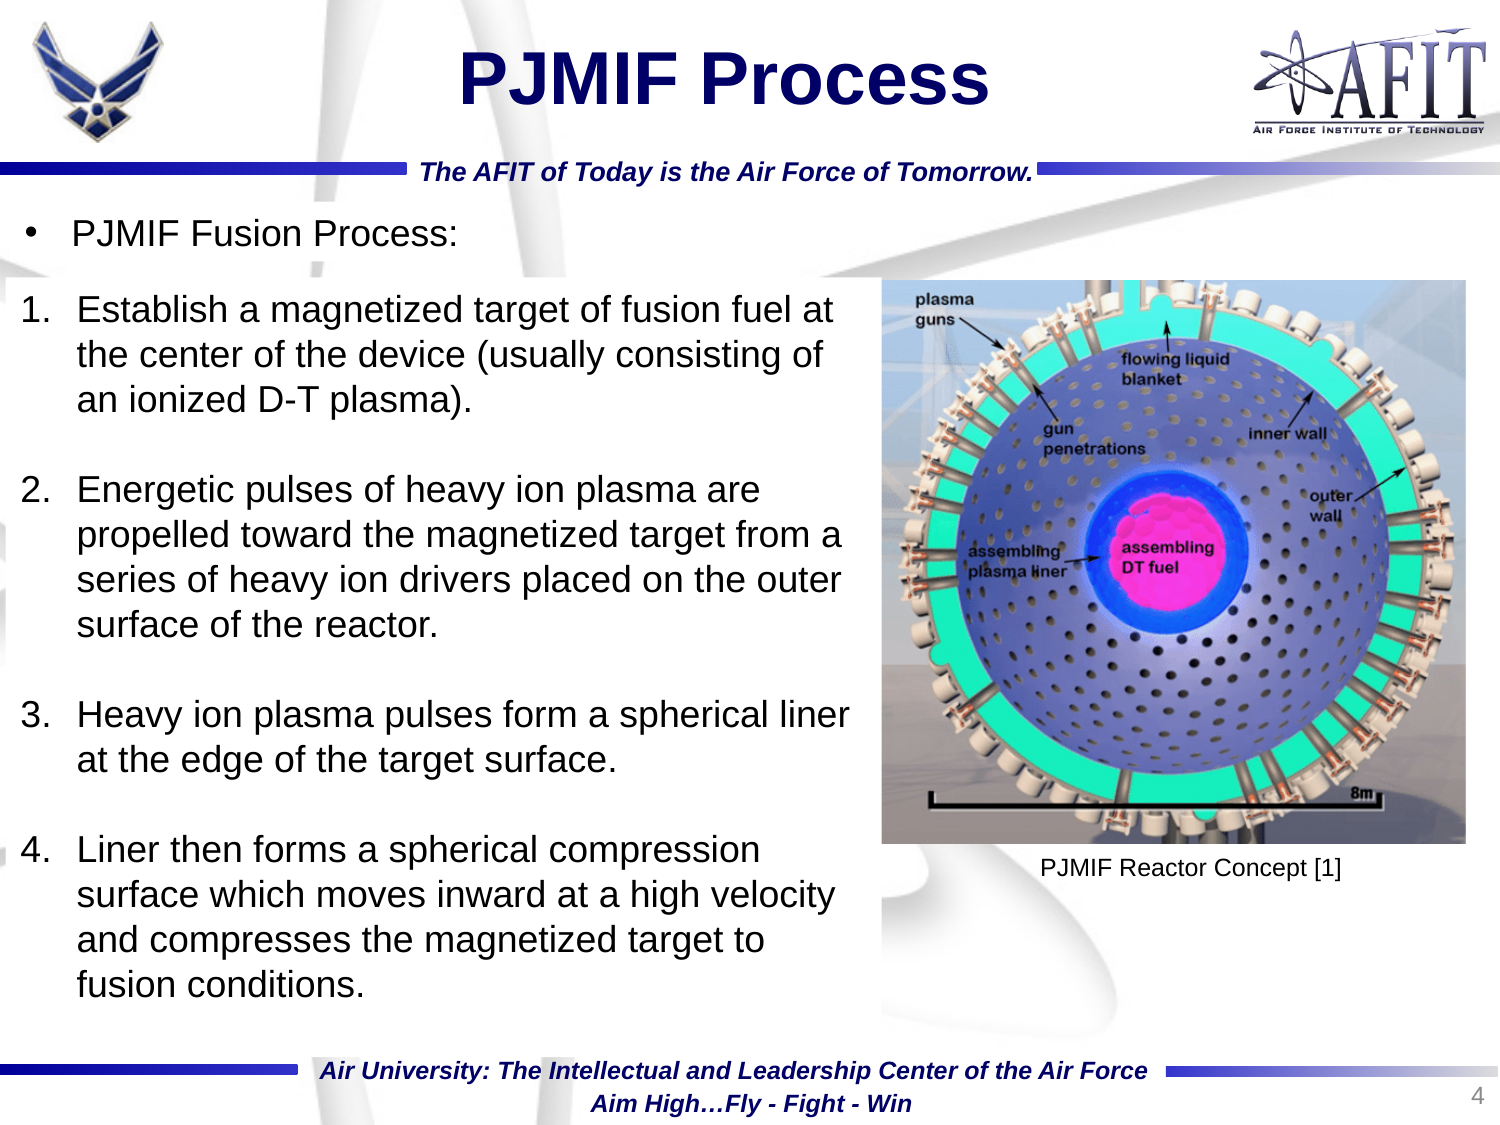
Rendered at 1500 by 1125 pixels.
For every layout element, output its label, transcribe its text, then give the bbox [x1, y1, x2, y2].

title PJMIF Process [87, 0, 1363, 150]
text_box PJMIF Fusion Process: [9, 201, 490, 262]
text_box PJMIF Reactor Concept [1] [1025, 853, 1358, 889]
picture [0, 0, 1500, 1125]
text_box Establish a magnetized target of fusion fuel at the center of the device (usually consisting of an ionized D-T plasma). Energetic pulses of heavy ion plasma are propelled toward the magnetized target from a series of heavy ion drivers placed on the outer surface of the reactor. Heavy ion plasma pulses form a spherical liner at the edge of the target surface. Liner then forms a spherical compression surface which moves inward at a high velocity and compresses the magnetized target to fusion conditions. [5, 277, 882, 1058]
slide_number 4 [1149, 1065, 1500, 1125]
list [881, 280, 1467, 845]
